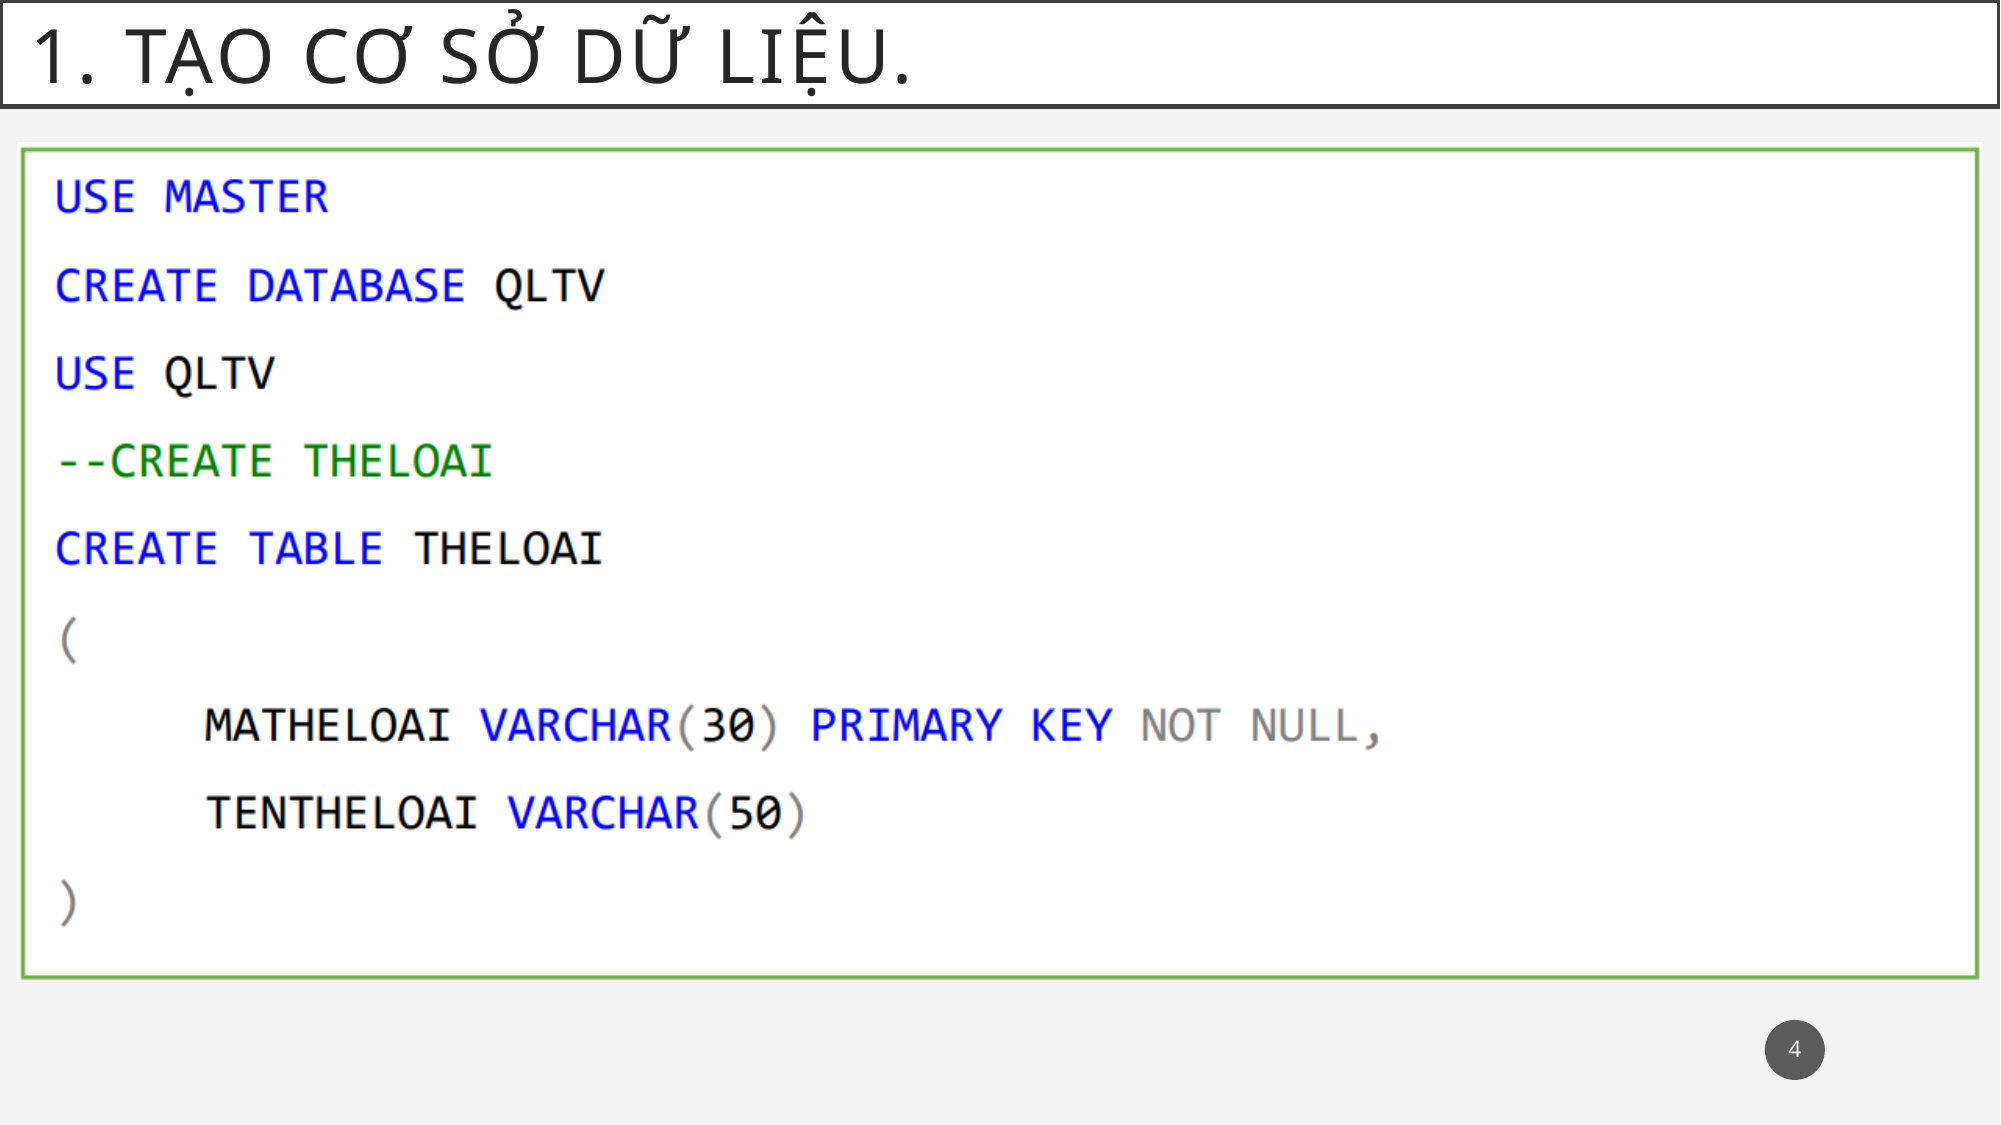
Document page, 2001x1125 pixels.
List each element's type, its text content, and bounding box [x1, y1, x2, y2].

title 1. Tạo cơ sở dữ liệu. [0, 0, 2000, 109]
slide_number 4 [1764, 1019, 1825, 1080]
picture [17, 142, 1983, 982]
